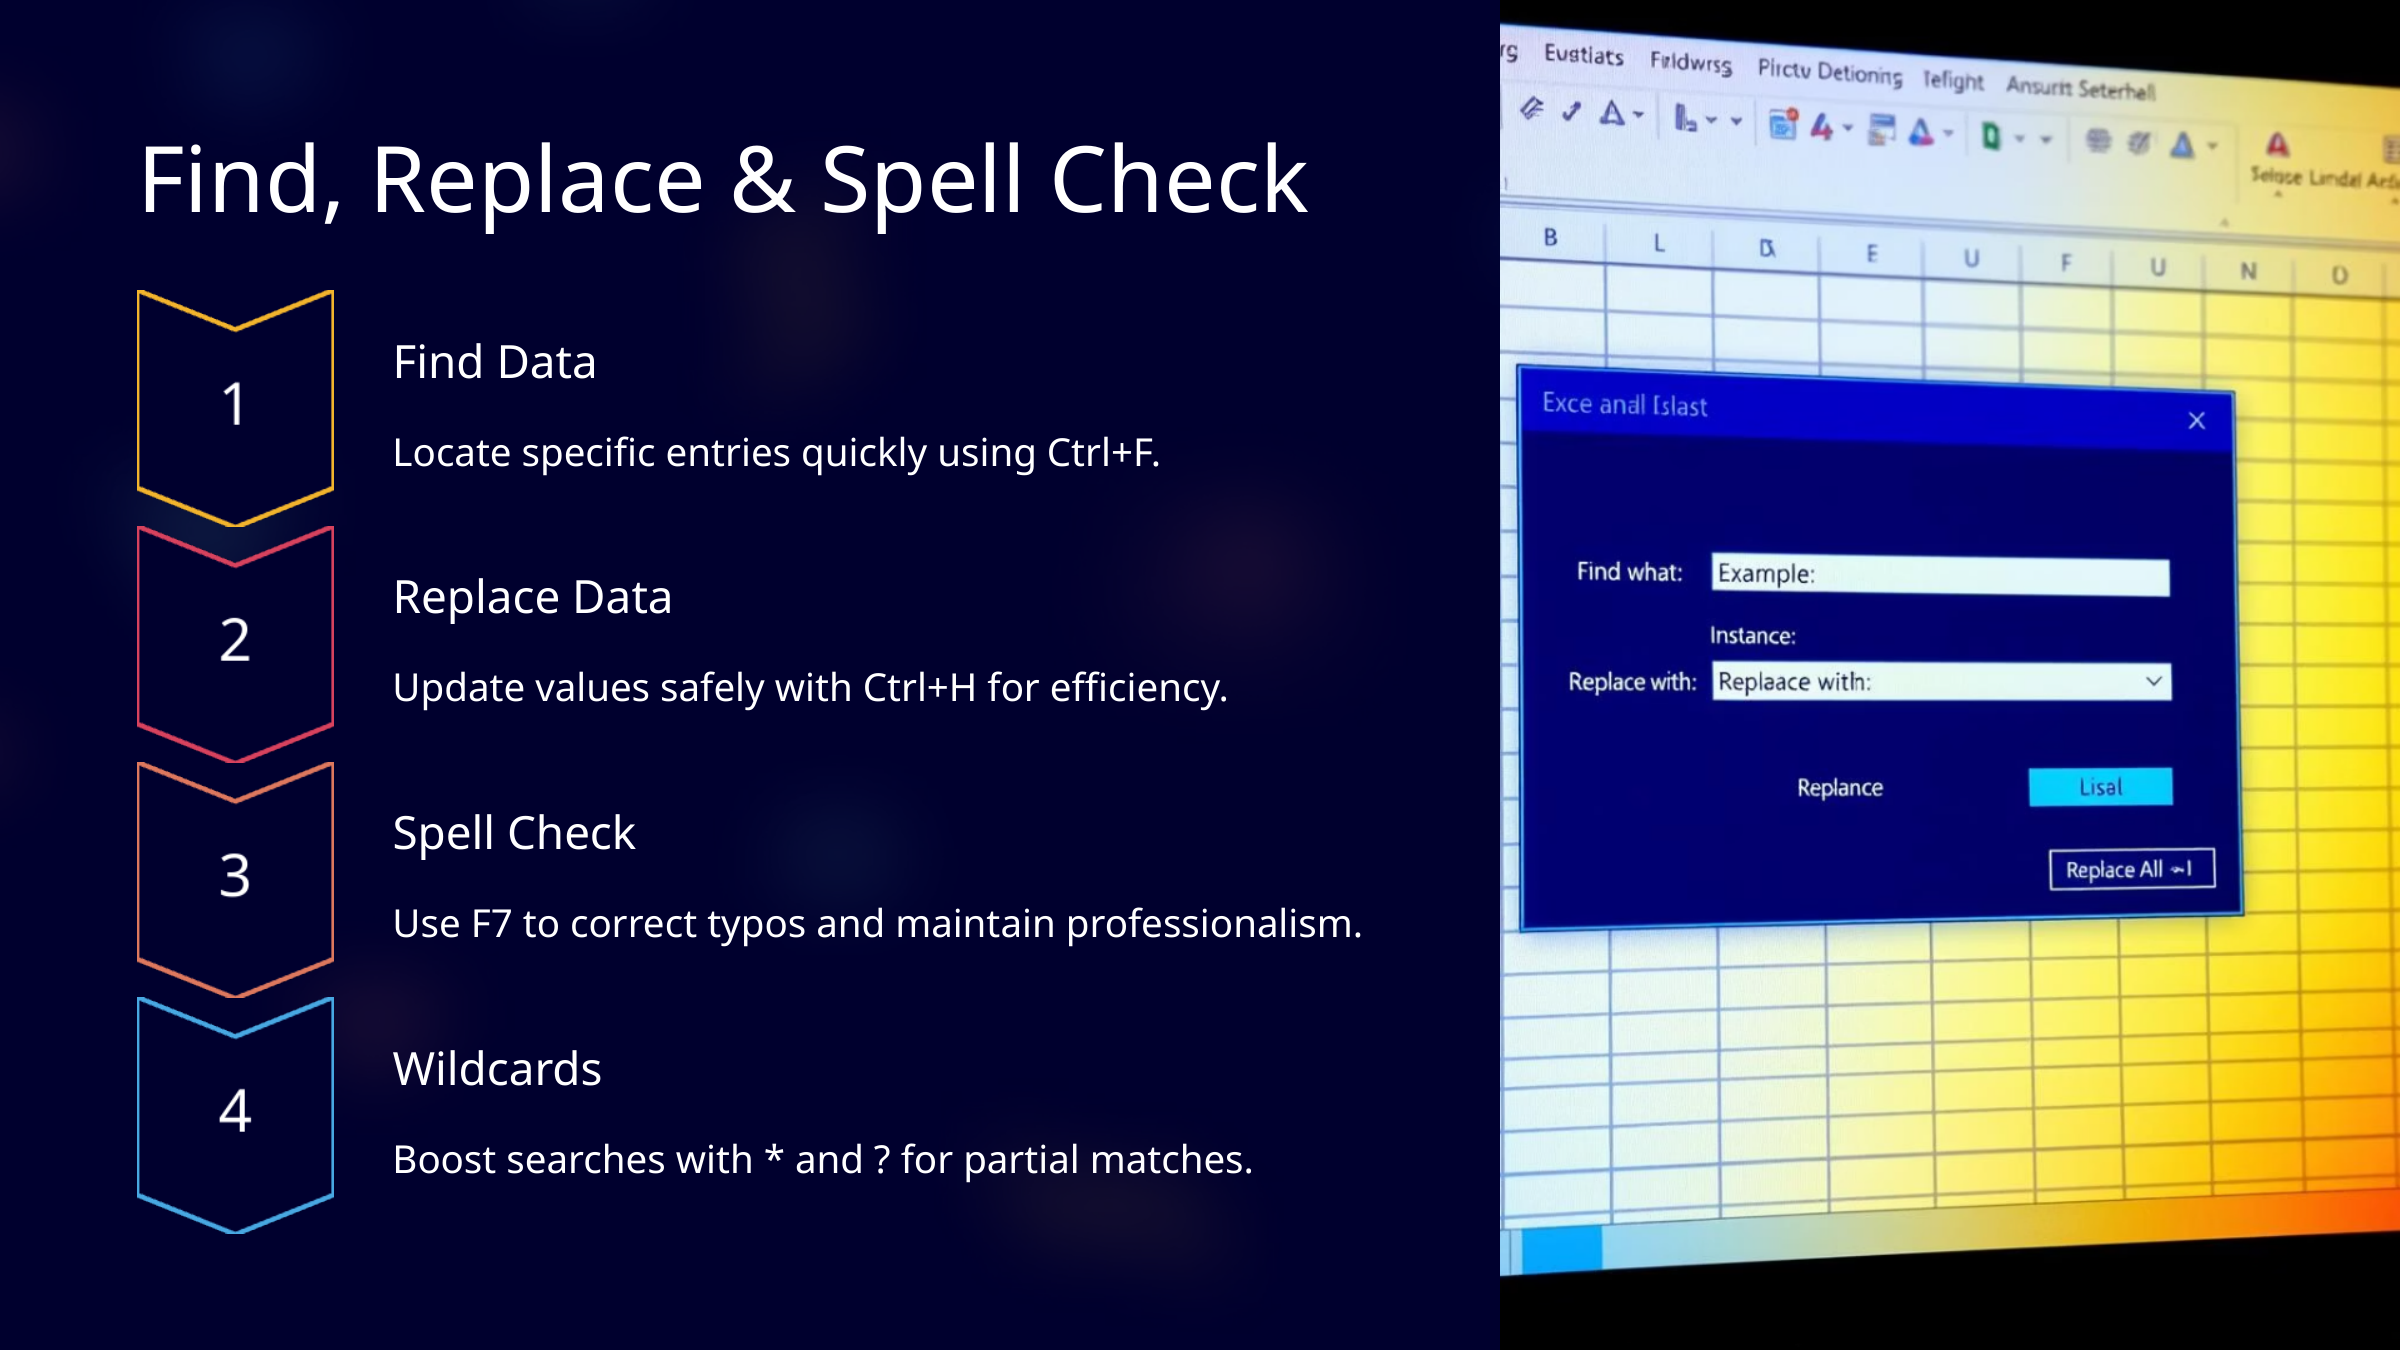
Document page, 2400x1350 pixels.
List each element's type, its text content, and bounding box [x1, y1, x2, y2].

text_box Update values safely with Ctrl+H for efficiency. [392, 647, 1363, 710]
text_box Locate specific entries quickly using Ctrl+F. [392, 411, 1363, 475]
text_box Boost searches with * and ? for partial matches. [392, 1118, 1363, 1182]
text_box Find, Replace & Spell Check [137, 116, 1316, 232]
text_box Spell Check [392, 801, 855, 860]
picture [1499, 0, 2400, 1350]
text_box Find Data [392, 330, 855, 388]
text_box Wildcards [392, 1037, 855, 1095]
picture [137, 290, 334, 1234]
text_box Use F7 to correct typos and maintain professionalism. [392, 882, 1363, 946]
text_box Replace Data [392, 565, 855, 624]
